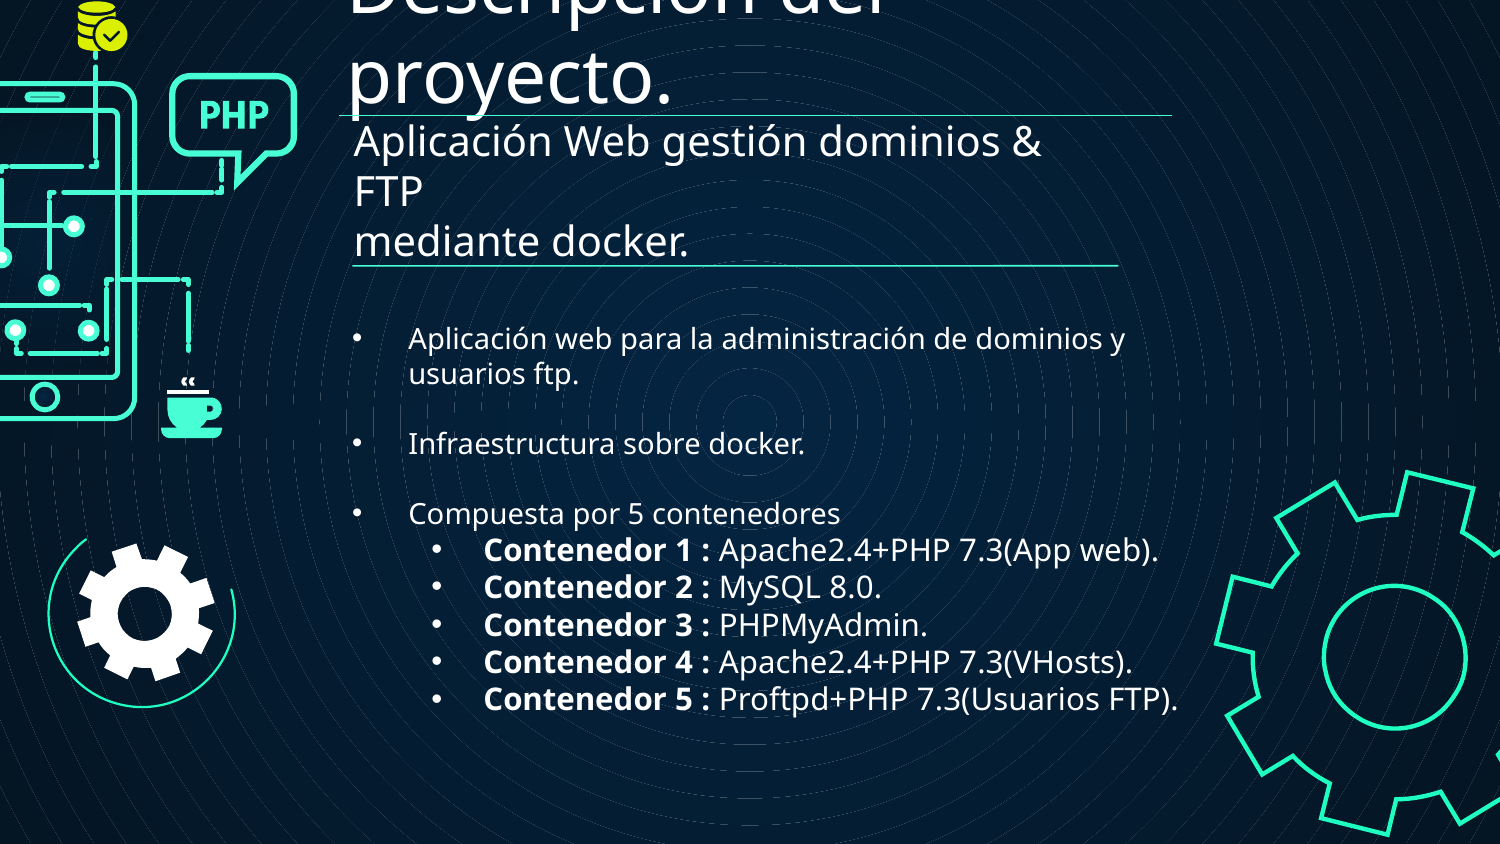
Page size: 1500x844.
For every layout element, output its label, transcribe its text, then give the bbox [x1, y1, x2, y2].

title Descripcion del proyecto. [331, 34, 1206, 134]
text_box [77, 1, 128, 52]
text_box [32, 384, 58, 410]
text_box [80, 322, 98, 340]
text_box [0, 110, 118, 378]
text_box [201, 100, 221, 129]
text_box [65, 217, 83, 235]
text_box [160, 377, 223, 439]
text_box [40, 276, 58, 294]
text_box [7, 321, 24, 339]
text_box [77, 543, 215, 682]
text_box [27, 94, 63, 100]
subtitle Aplicación web para la administración de dominios y usuarios ftp. Infraestructura sobre docker. Compuesta por 5 contenedores Contenedor 1 : Apache2.4+PHP 7.3(App web). Contenedor 2 : MySQL 8.0. Contenedor 3 : PHPMyAdmin. Contenedor 4 : Apache2.4+PHP 7.3(VHosts). Contenedor 5 : Proftpd+PHP 7.3(Usuarios FTP). ADD: Añade fichero / script. COPY: Copia un fichero / script. EXPOSE: Puerto al que esta escuchando el contenedor. [318, 305, 1206, 844]
text_box [0, 249, 10, 266]
text_box [222, 100, 245, 129]
text_box Aplicación Web gestión dominios & FTP mediante docker. [338, 180, 1132, 280]
text_box [249, 100, 269, 129]
text_box [169, 72, 298, 191]
